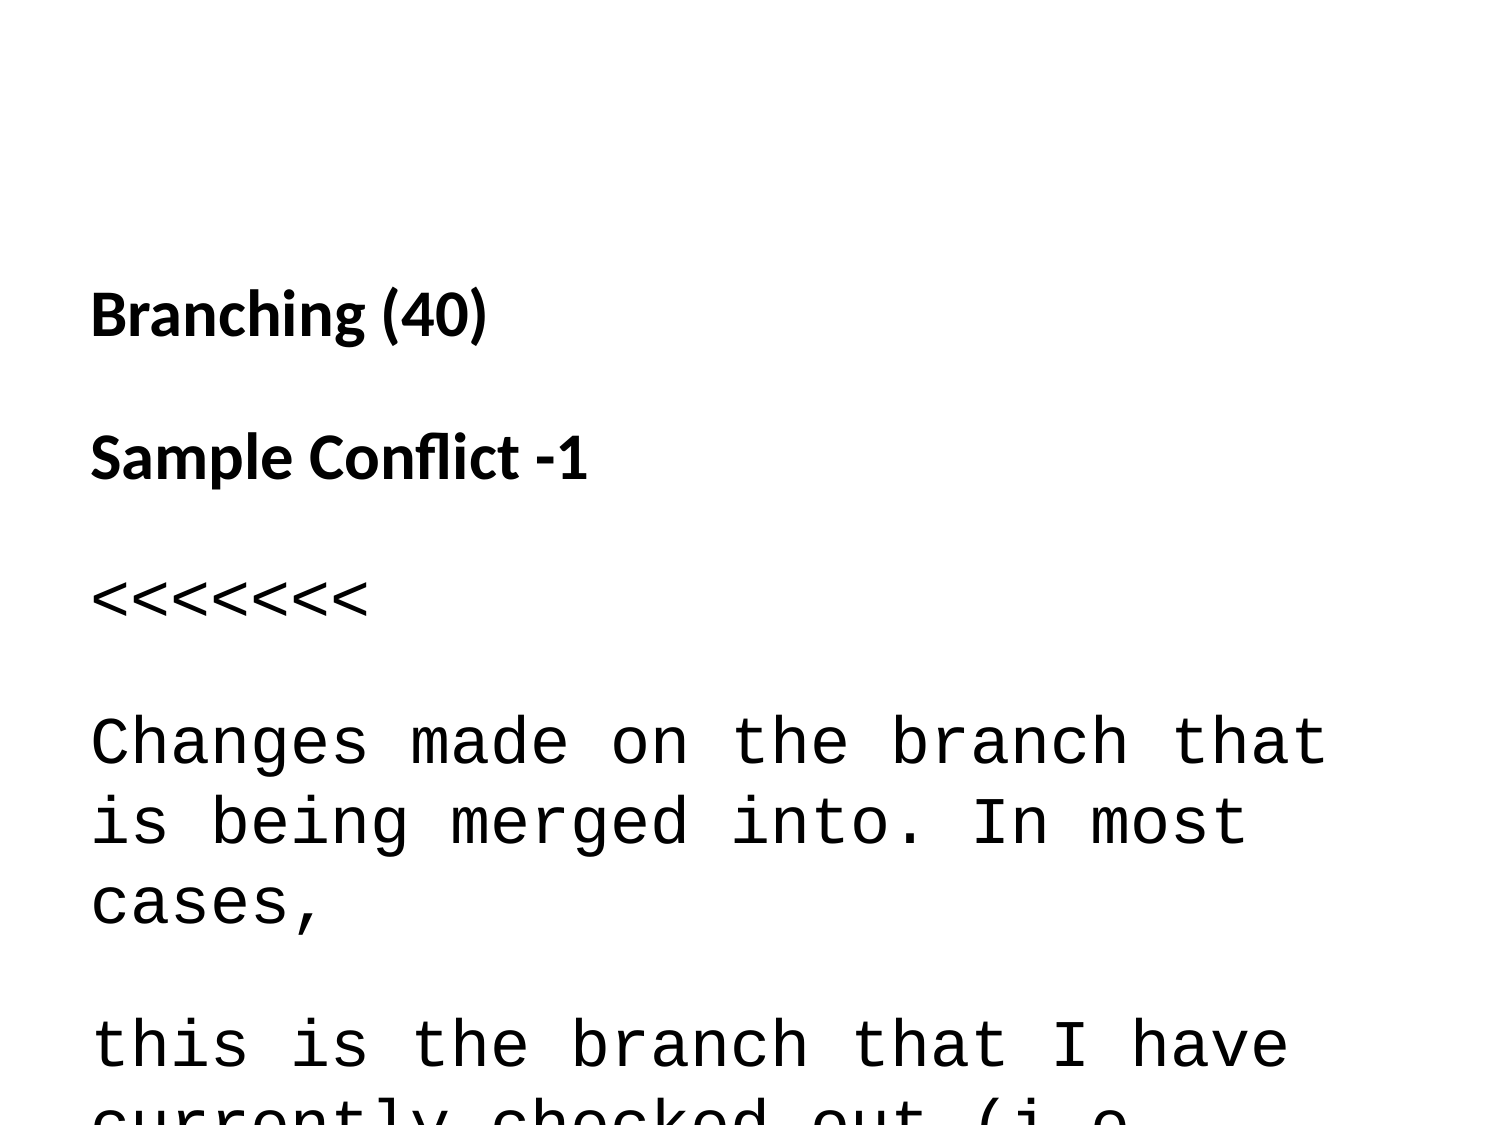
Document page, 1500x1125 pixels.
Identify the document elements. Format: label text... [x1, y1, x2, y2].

list Branching (40) Sample Conflict -1 <<<<<<< Changes made on the branch that is being merged into. In most cases, this is the branch that I have currently checked out (i.e. HEAD). ||||||| The common ancestor version. ======= Changes made on the branch that is being merged in. This is often a feature/topic branch. >>>>>>> [75, 262, 1425, 1005]
